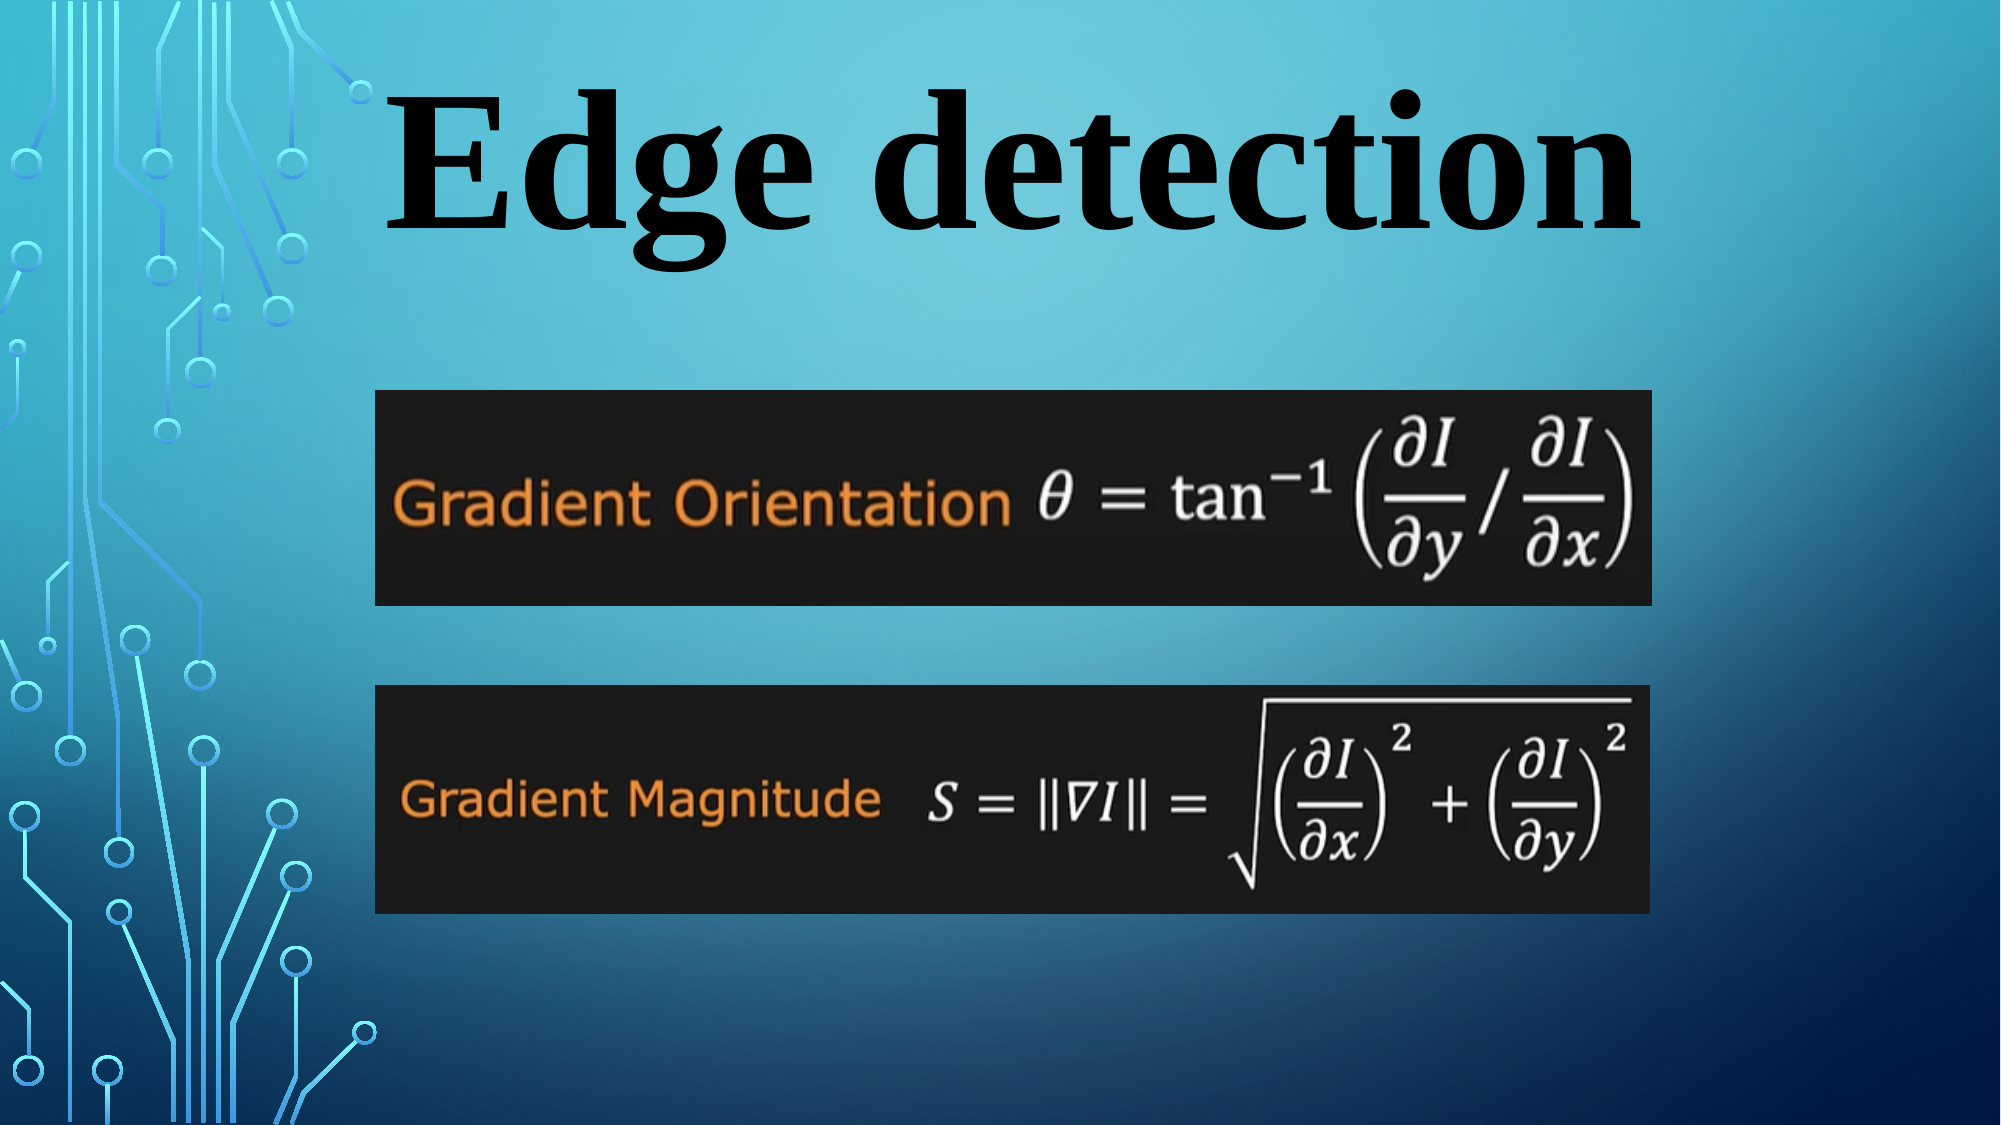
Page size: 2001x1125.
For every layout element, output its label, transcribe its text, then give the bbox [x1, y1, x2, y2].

picture [375, 685, 1650, 914]
picture [375, 390, 1652, 607]
text_box Edge detection [172, 20, 1857, 276]
